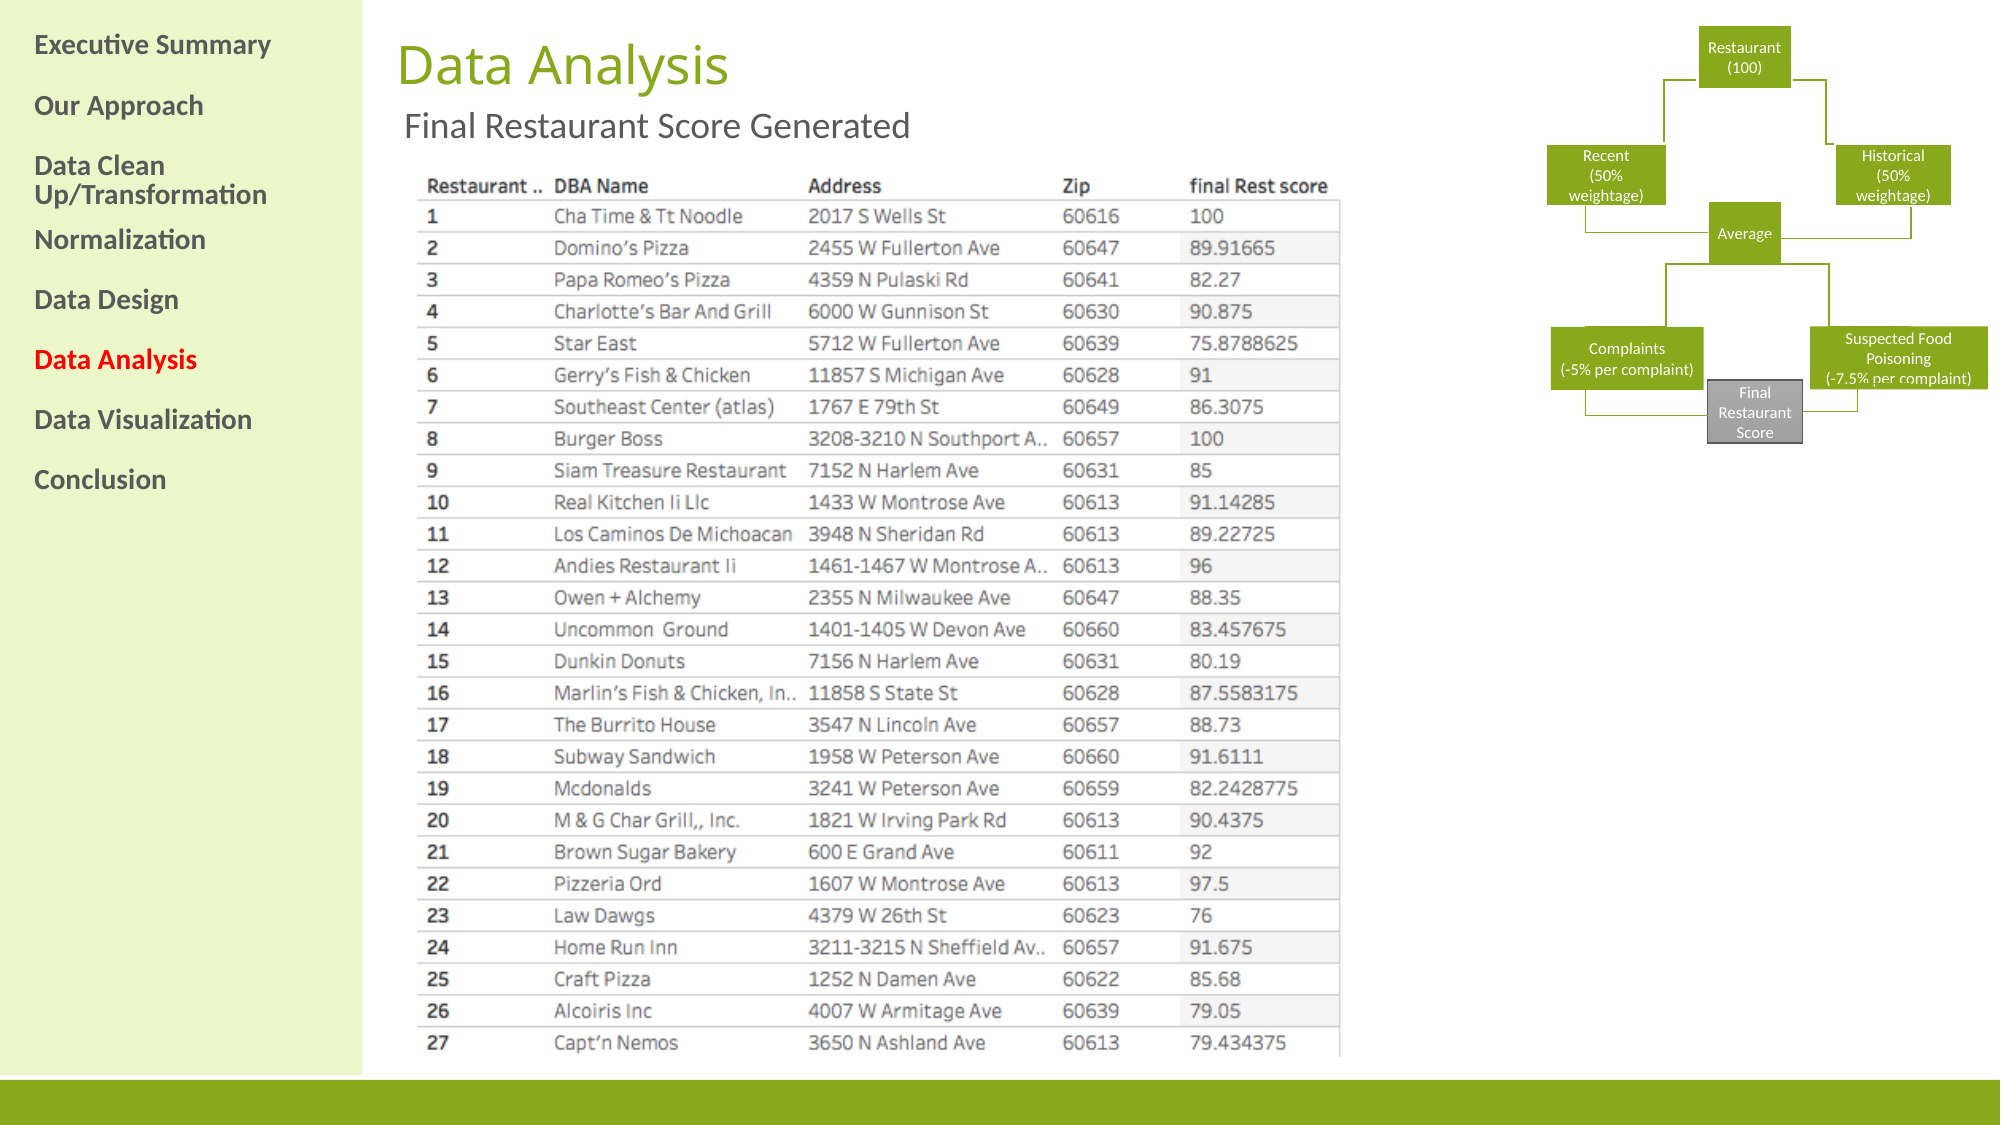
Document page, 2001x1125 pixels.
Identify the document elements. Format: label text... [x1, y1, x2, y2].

table_cell Data Clean Up/Transformation [19, 146, 349, 220]
table_cell Data Design [19, 280, 349, 340]
table_cell Our Approach [19, 86, 349, 146]
table_header Executive Summary [19, 26, 349, 86]
table_cell Normalization [19, 220, 349, 280]
title Data Analysis [381, 25, 1545, 104]
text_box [1545, 25, 1988, 444]
text_box Final Restaurant Score Generated [389, 93, 1545, 154]
picture [411, 171, 1341, 1057]
table_cell Data Visualization [19, 400, 349, 461]
table_cell Conclusion [19, 461, 349, 521]
table_cell Data Analysis [19, 340, 349, 400]
